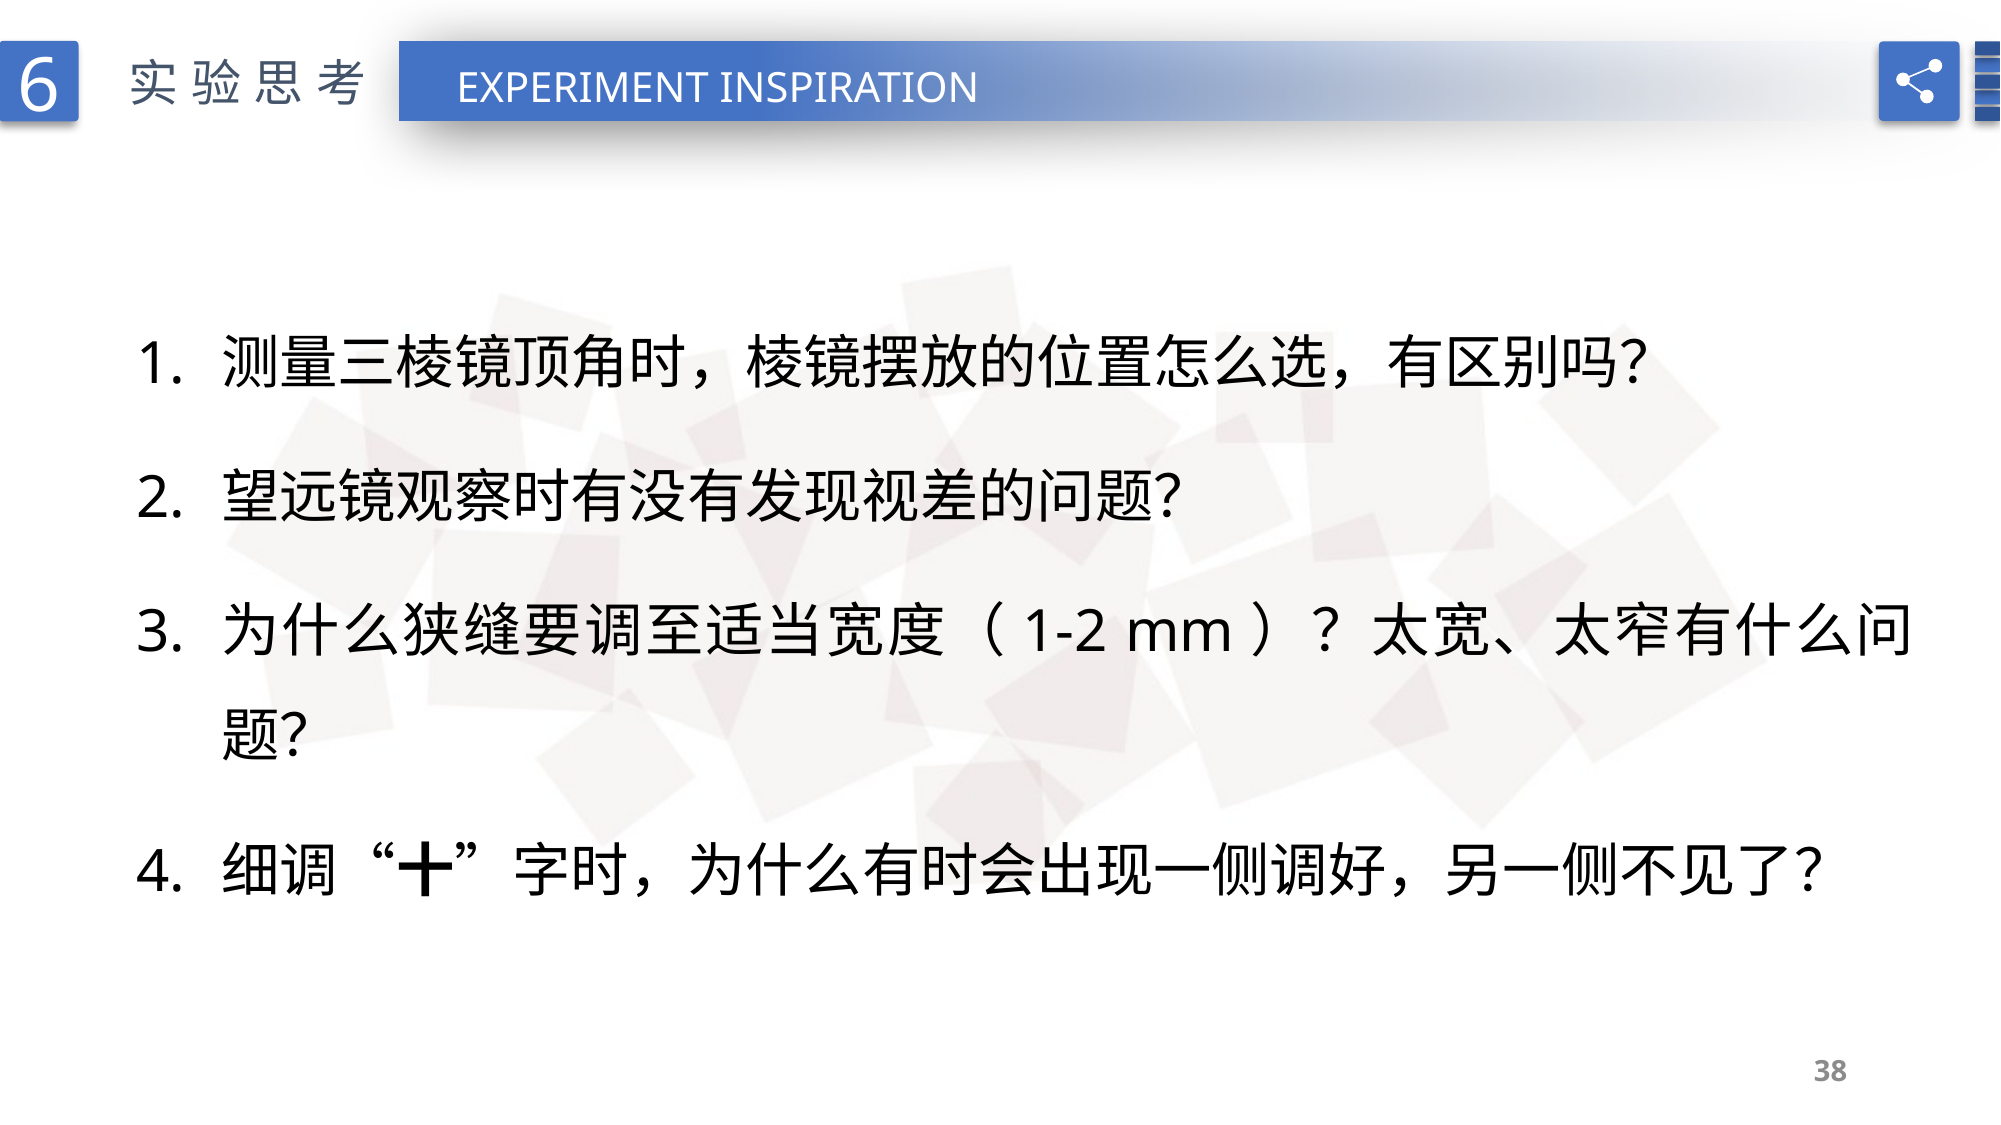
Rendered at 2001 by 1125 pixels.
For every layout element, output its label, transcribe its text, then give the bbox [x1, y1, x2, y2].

slide_number 38 [1412, 1042, 1863, 1103]
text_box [1878, 41, 2000, 121]
picture [0, 0, 2001, 1125]
text_box [399, 40, 2000, 122]
text_box 实验思考 [113, 43, 382, 119]
text_box 测量三棱镜顶角时，棱镜摆放的位置怎么选，有区别吗？ 望远镜观察时有没有发现视差的问题？ 为什么狭缝要调至适当宽度（1-2 mm）？太宽、太窄有什么问题？ 细调“十”字时，为什么有时会出现一侧调好，另一侧不见了？ [122, 283, 1929, 910]
text_box 6 [0, 39, 80, 123]
text_box EXPERIMENT INSPIRATION [441, 53, 995, 119]
